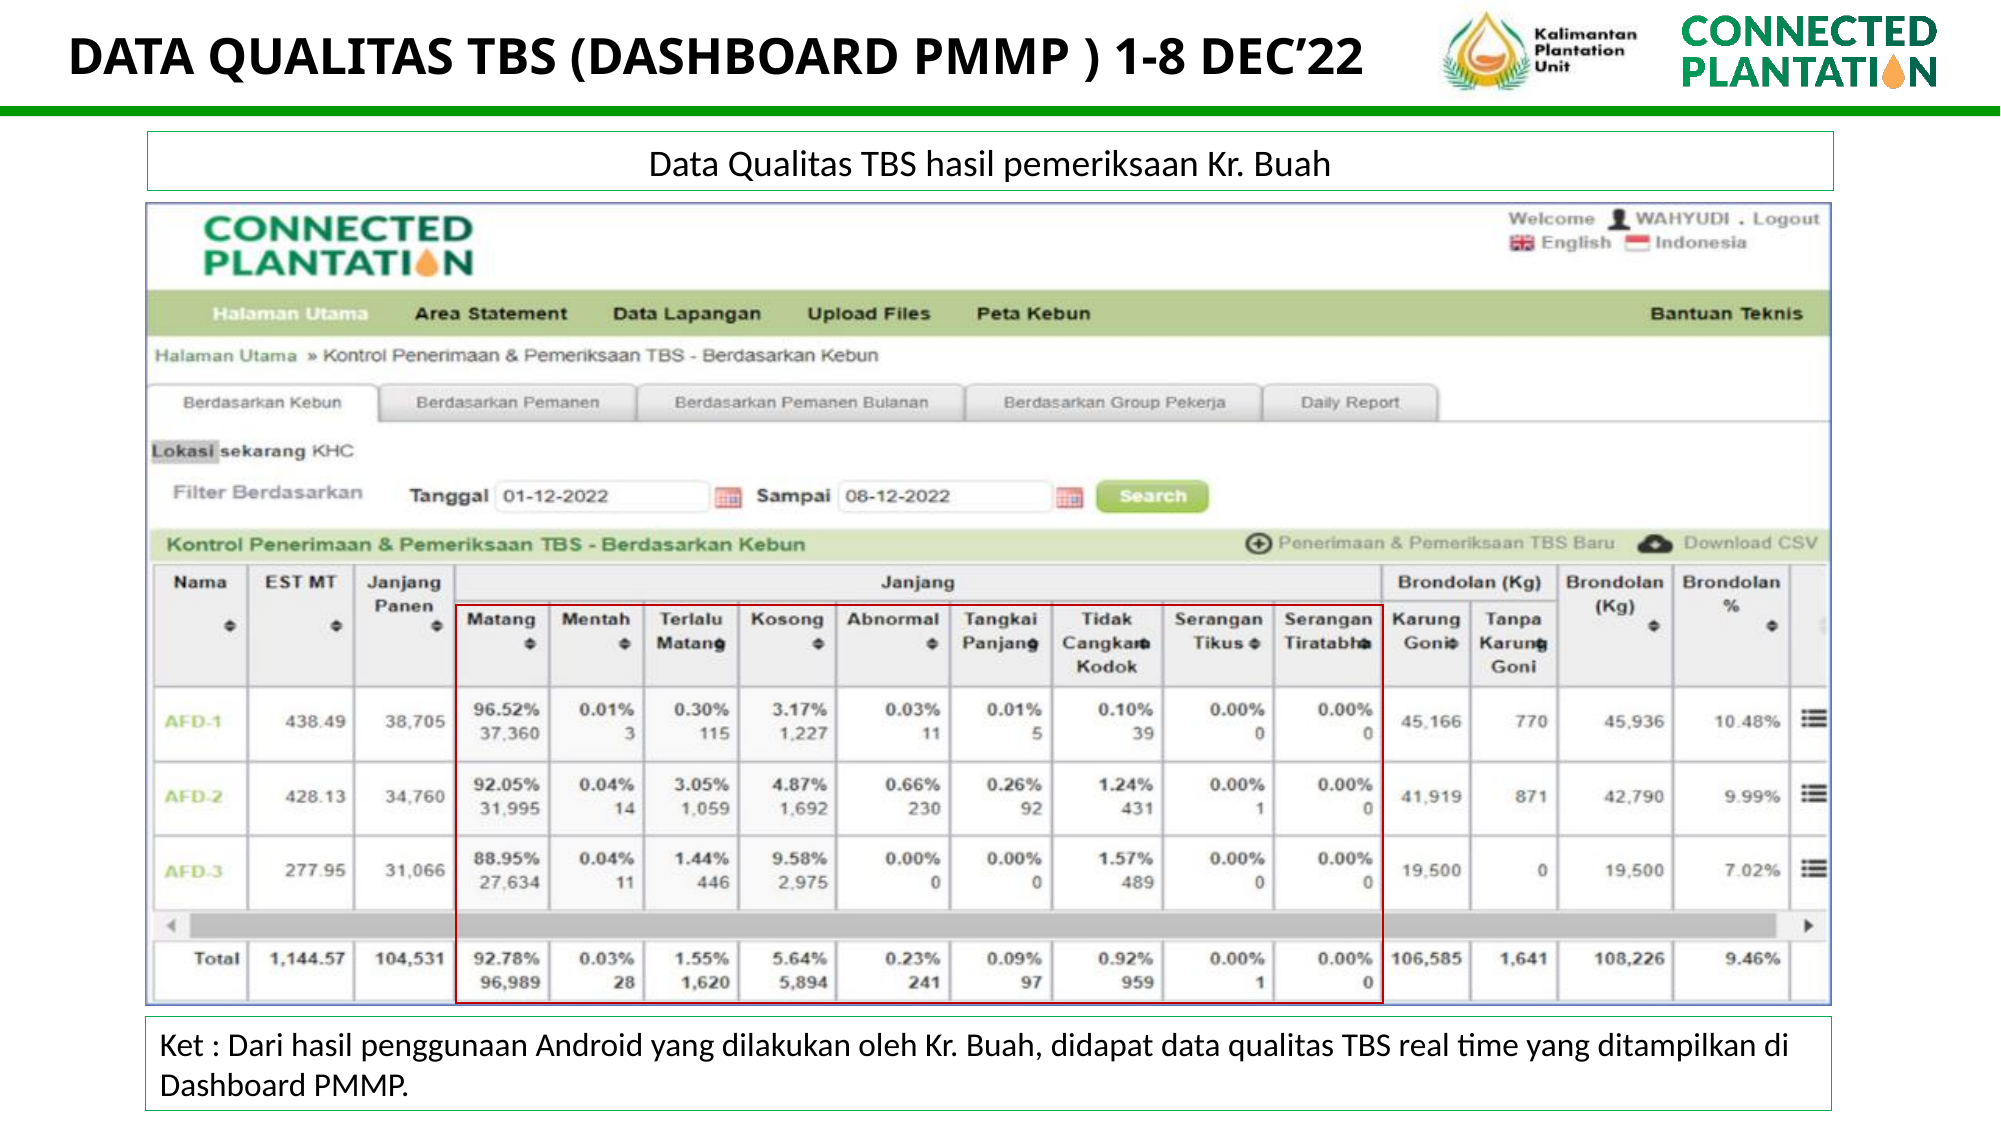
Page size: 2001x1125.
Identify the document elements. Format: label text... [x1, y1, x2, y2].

text_box Ket : Dari hasil penggunaan Android yang dilakukan oleh Kr. Buah, didapat data qualitas TBS real time yang ditampilkan di Dashboard PMMP. [145, 1016, 1832, 1111]
text_box DATA QUALITAS TBS (DASHBOARD PMMP ) 1-8 DEC’22 [52, 0, 1435, 109]
picture [1673, 5, 1944, 97]
picture [145, 202, 1832, 1006]
text_box Data Qualitas TBS hasil pemeriksaan Kr. Buah [147, 131, 1834, 191]
picture [1414, 0, 1655, 106]
